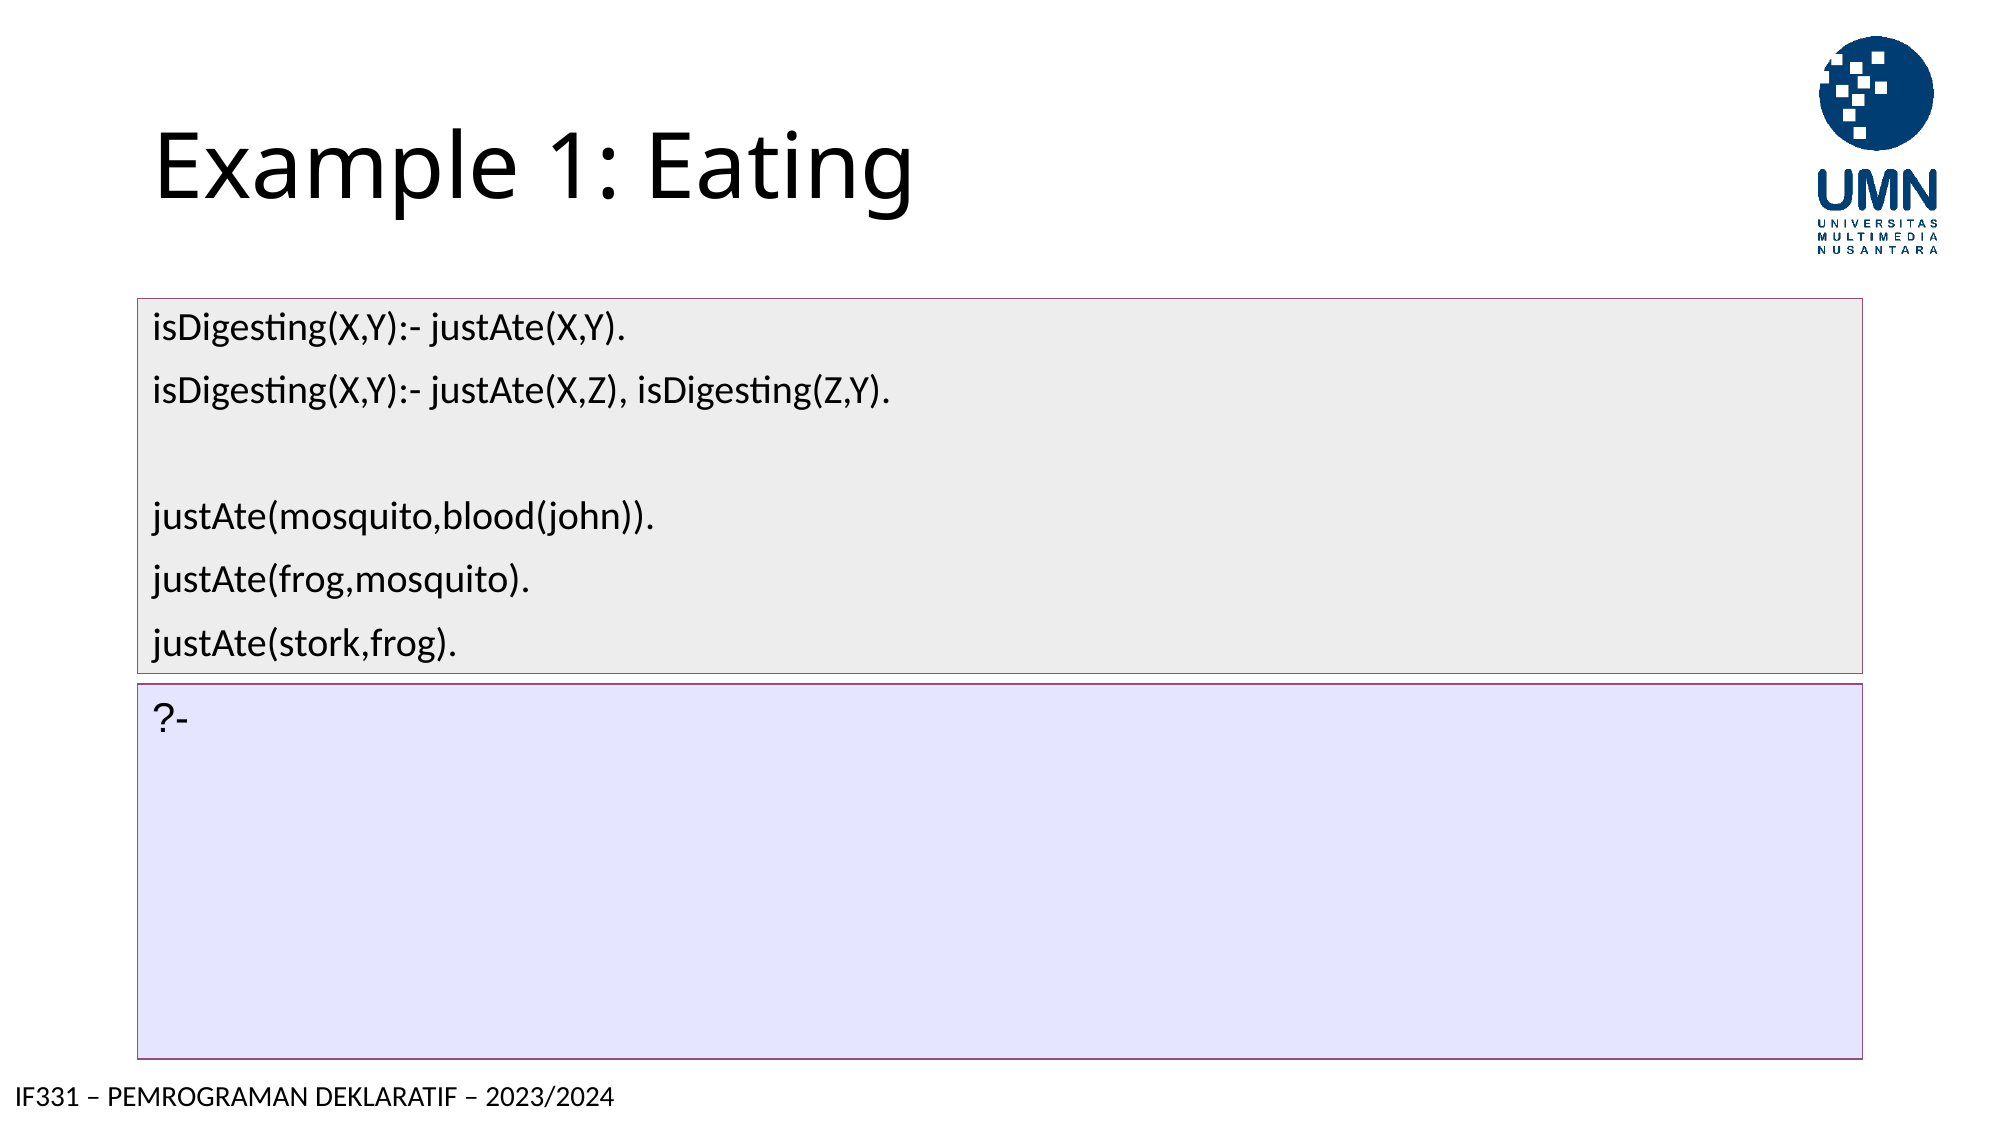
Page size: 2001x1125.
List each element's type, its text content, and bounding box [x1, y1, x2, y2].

picture [1818, 36, 1937, 254]
text_box ?- [137, 683, 1863, 1059]
text_box IF331 – PEMROGRAMAN DEKLARATIF – 2023/2024 [0, 1069, 2000, 1120]
title Example 1: Eating [137, 59, 1863, 278]
text_box isDigesting(X,Y):- justAte(X,Y). isDigesting(X,Y):- justAte(X,Z), isDigesting(Z,Y). justAte(mosquito,blood(john)). justAte(frog,mosquito). justAte(stork,frog). [137, 298, 1863, 674]
